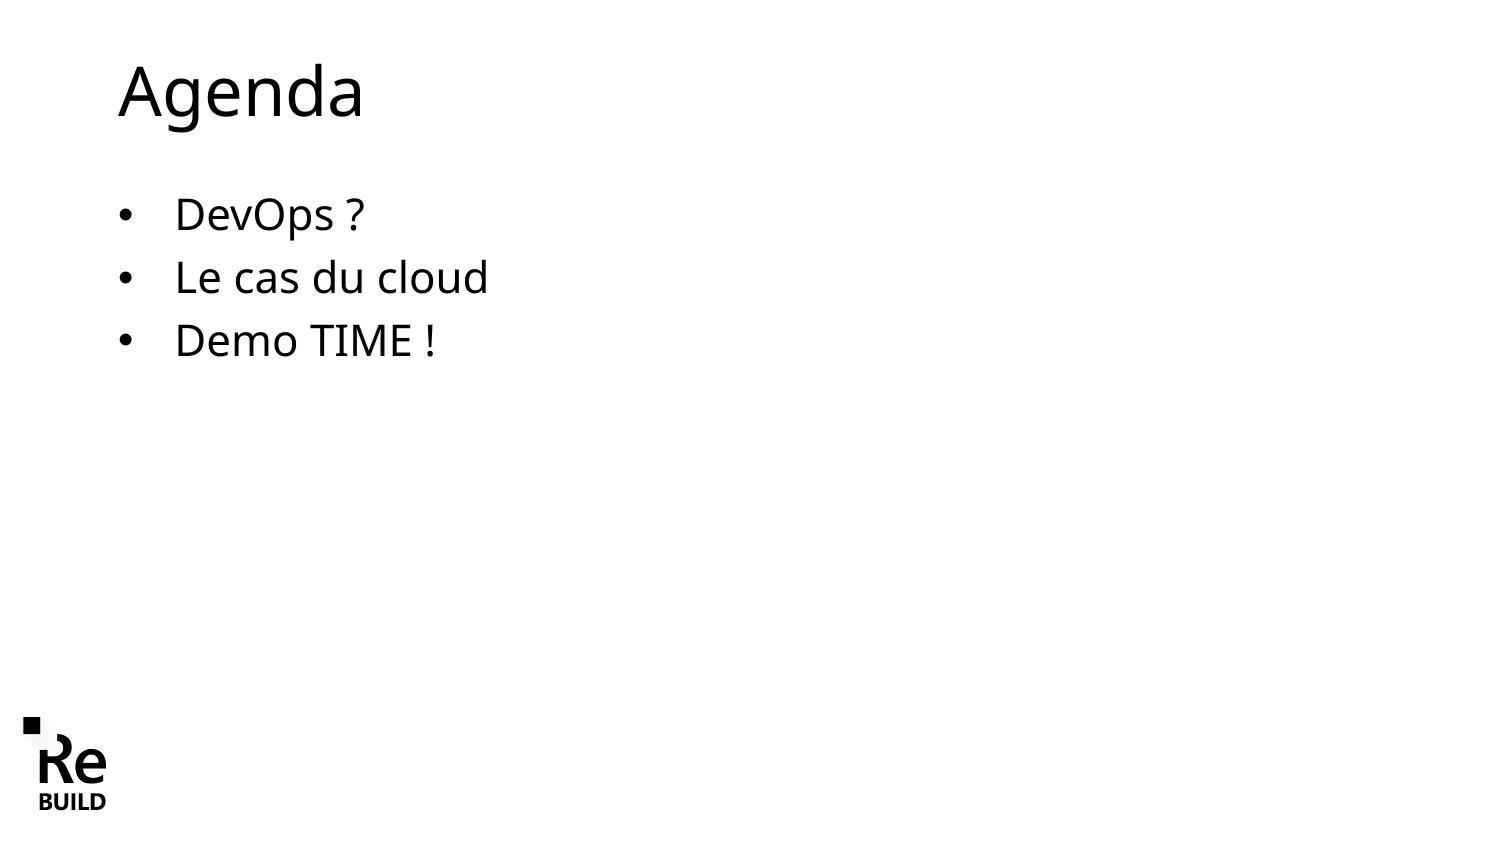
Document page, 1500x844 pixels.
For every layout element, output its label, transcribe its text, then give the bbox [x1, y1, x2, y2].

title Agenda [103, 44, 1422, 144]
list DevOps ? Le cas du cloud Demo TIME ! [103, 185, 1422, 760]
picture [0, 692, 156, 844]
